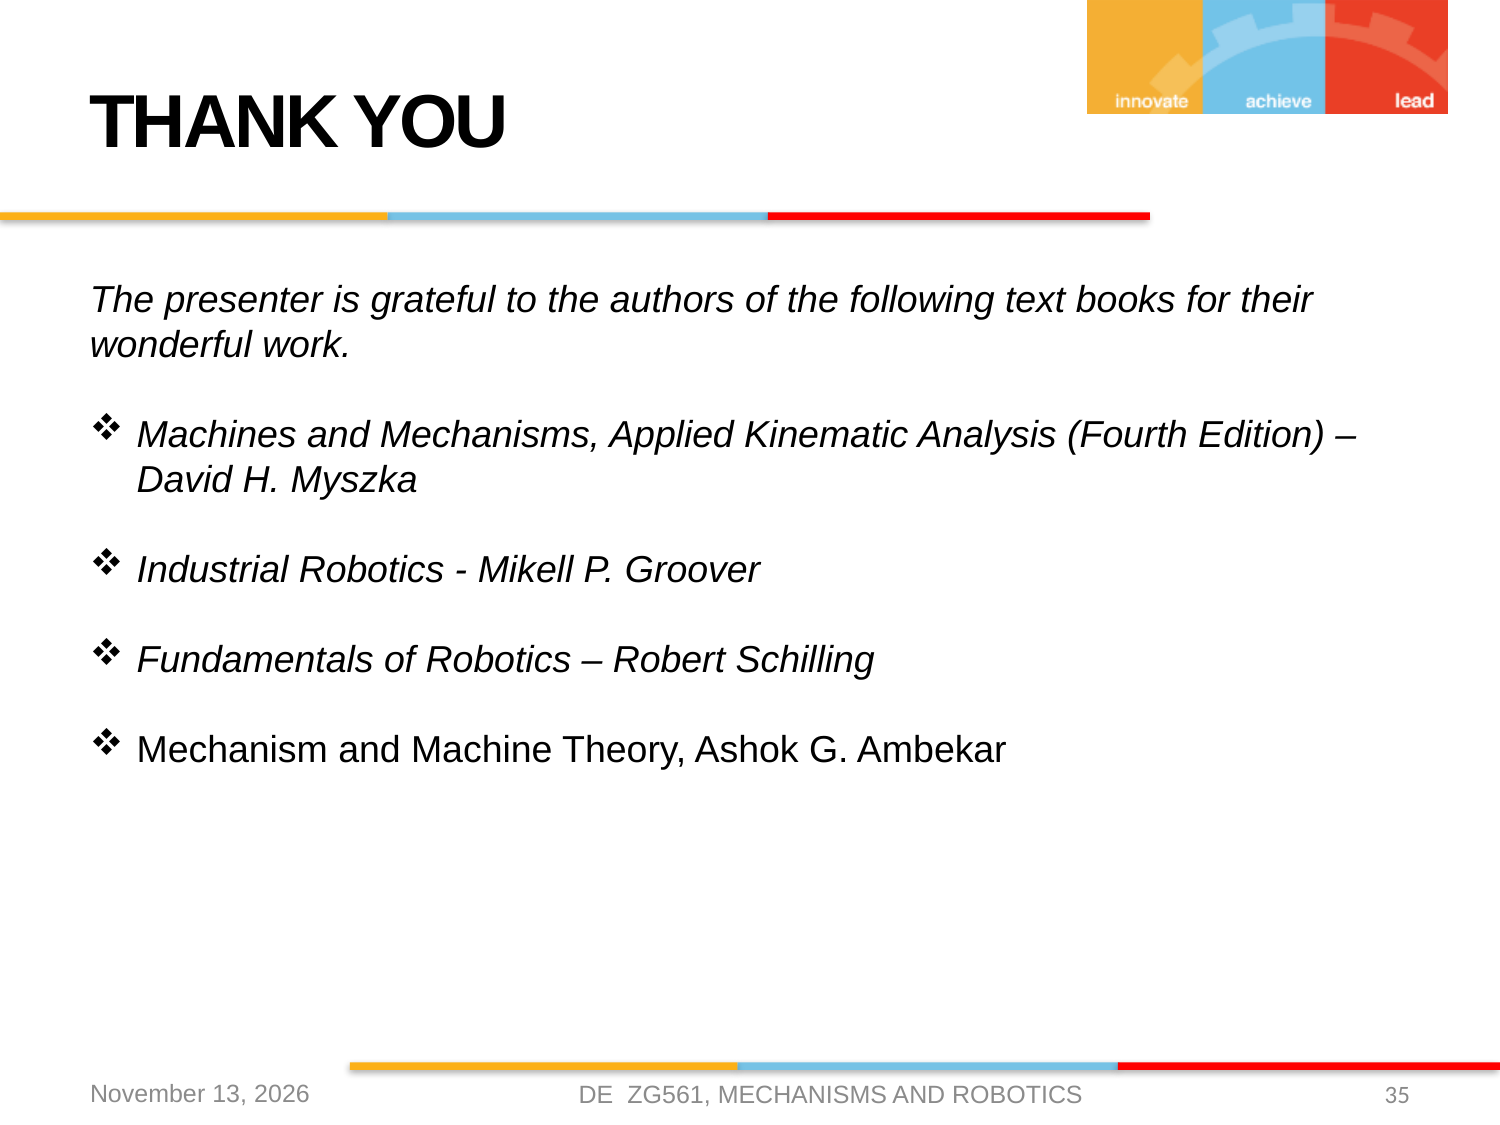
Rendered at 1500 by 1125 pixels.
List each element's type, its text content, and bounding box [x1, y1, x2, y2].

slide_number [75, 1062, 425, 1123]
slide_number 35 [1250, 1062, 1425, 1125]
text_box The presenter is grateful to the authors of the following text books for their wonderful work. Machines and Mechanisms, Applied Kinematic Analysis (Fourth Edition) – David H. Myszka Industrial Robotics - Mikell P. Groover Fundamentals of Robotics – Robert Schilling Mechanism and Machine Theory, Ashok G. Ambekar [74, 267, 1438, 867]
footer DE ZG561, MECHANISMS AND ROBOTICS [474, 1062, 1188, 1125]
title THANK YOU [74, 42, 843, 192]
picture [1087, 0, 1448, 114]
